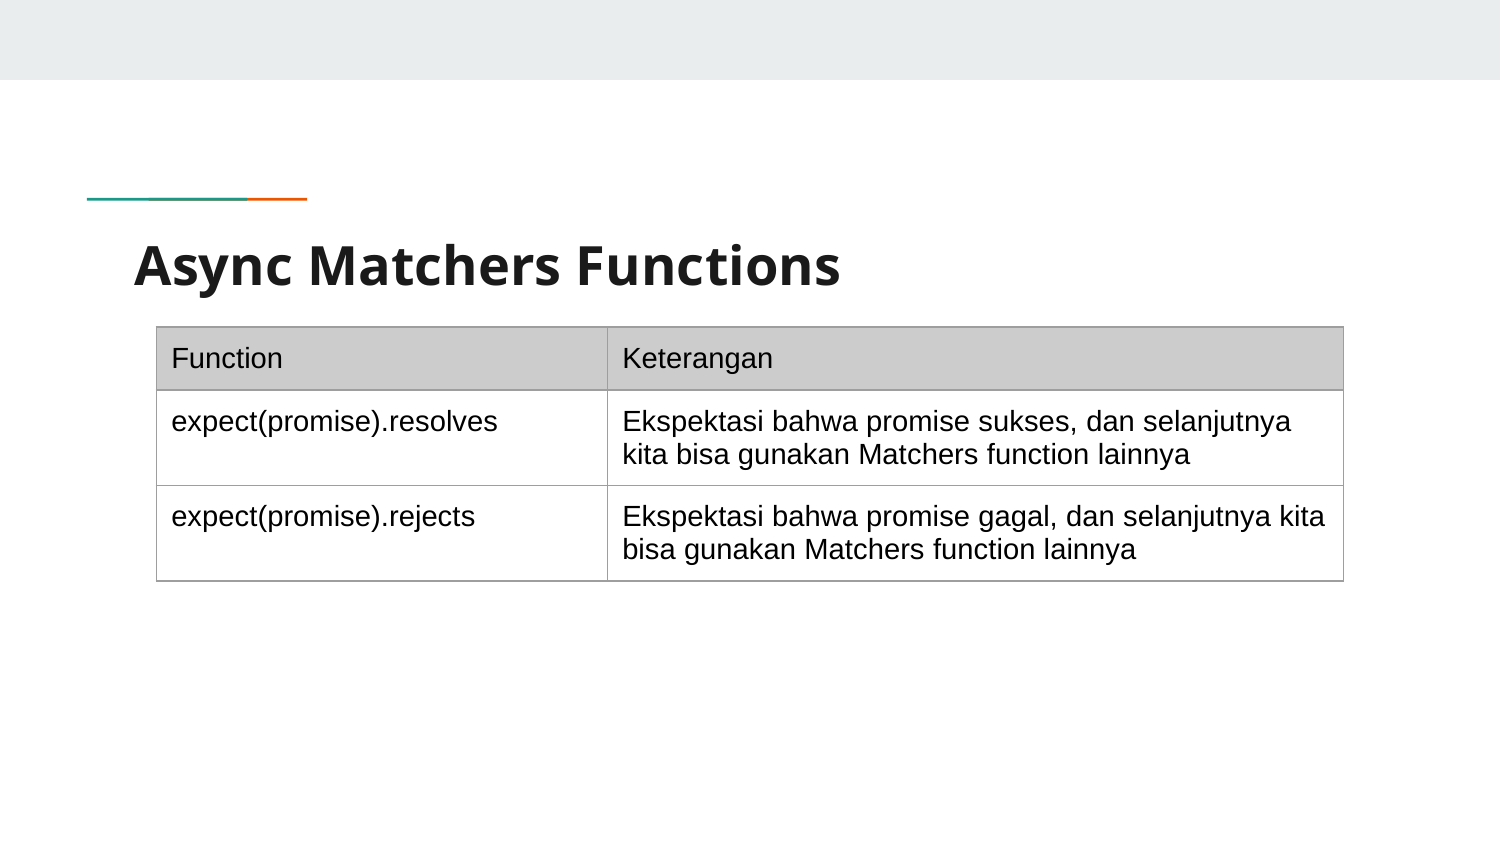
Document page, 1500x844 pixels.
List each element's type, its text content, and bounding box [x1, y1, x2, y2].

table_cell Ekspektasi bahwa promise gagal, dan selanjutnya kita bisa gunakan Matchers function lainnya [608, 486, 1343, 580]
table_cell Ekspektasi bahwa promise sukses, dan selanjutnya kita bisa gunakan Matchers function lainnya [608, 391, 1343, 485]
table_header Function [157, 328, 607, 389]
table_cell expect(promise).rejects [157, 486, 607, 580]
title Async Matchers Functions [119, 216, 1381, 305]
table_cell expect(promise).resolves [157, 391, 607, 485]
table_header Keterangan [608, 328, 1343, 389]
